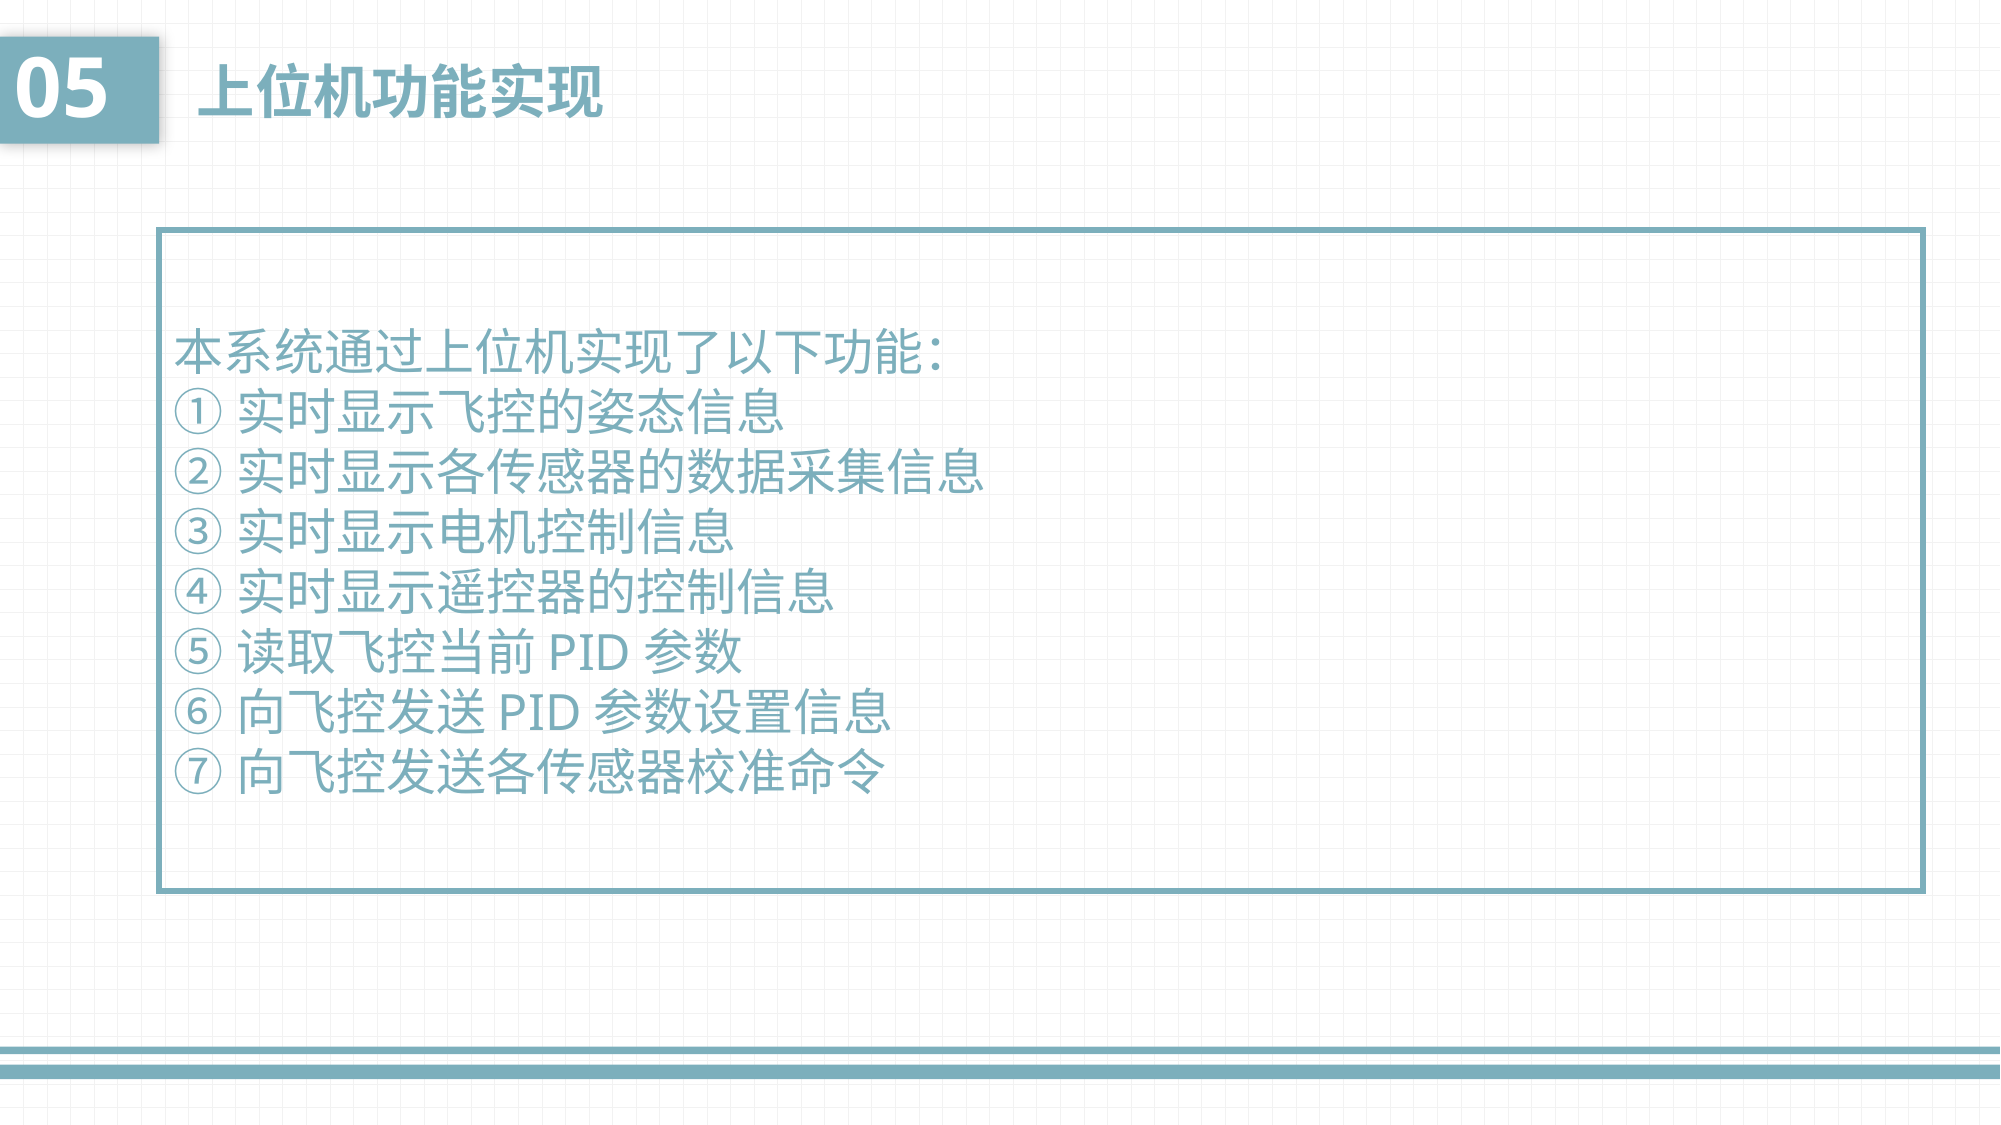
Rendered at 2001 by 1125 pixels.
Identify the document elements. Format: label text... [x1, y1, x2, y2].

text_box 本系统通过上位机实现了以下功能： ①实时显示飞控的姿态信息 ②实时显示各传感器的数据采集信息 ③实时显示电机控制信息 ④实时显示遥控器的控制信息 ⑤读取飞控当前PID参数 ⑥向飞控发送PID参数设置信息 ⑦向飞控发送各传感器校准命令 [158, 229, 1924, 892]
list 05 [0, 36, 160, 144]
list 上位机功能实现 [182, 36, 1238, 144]
